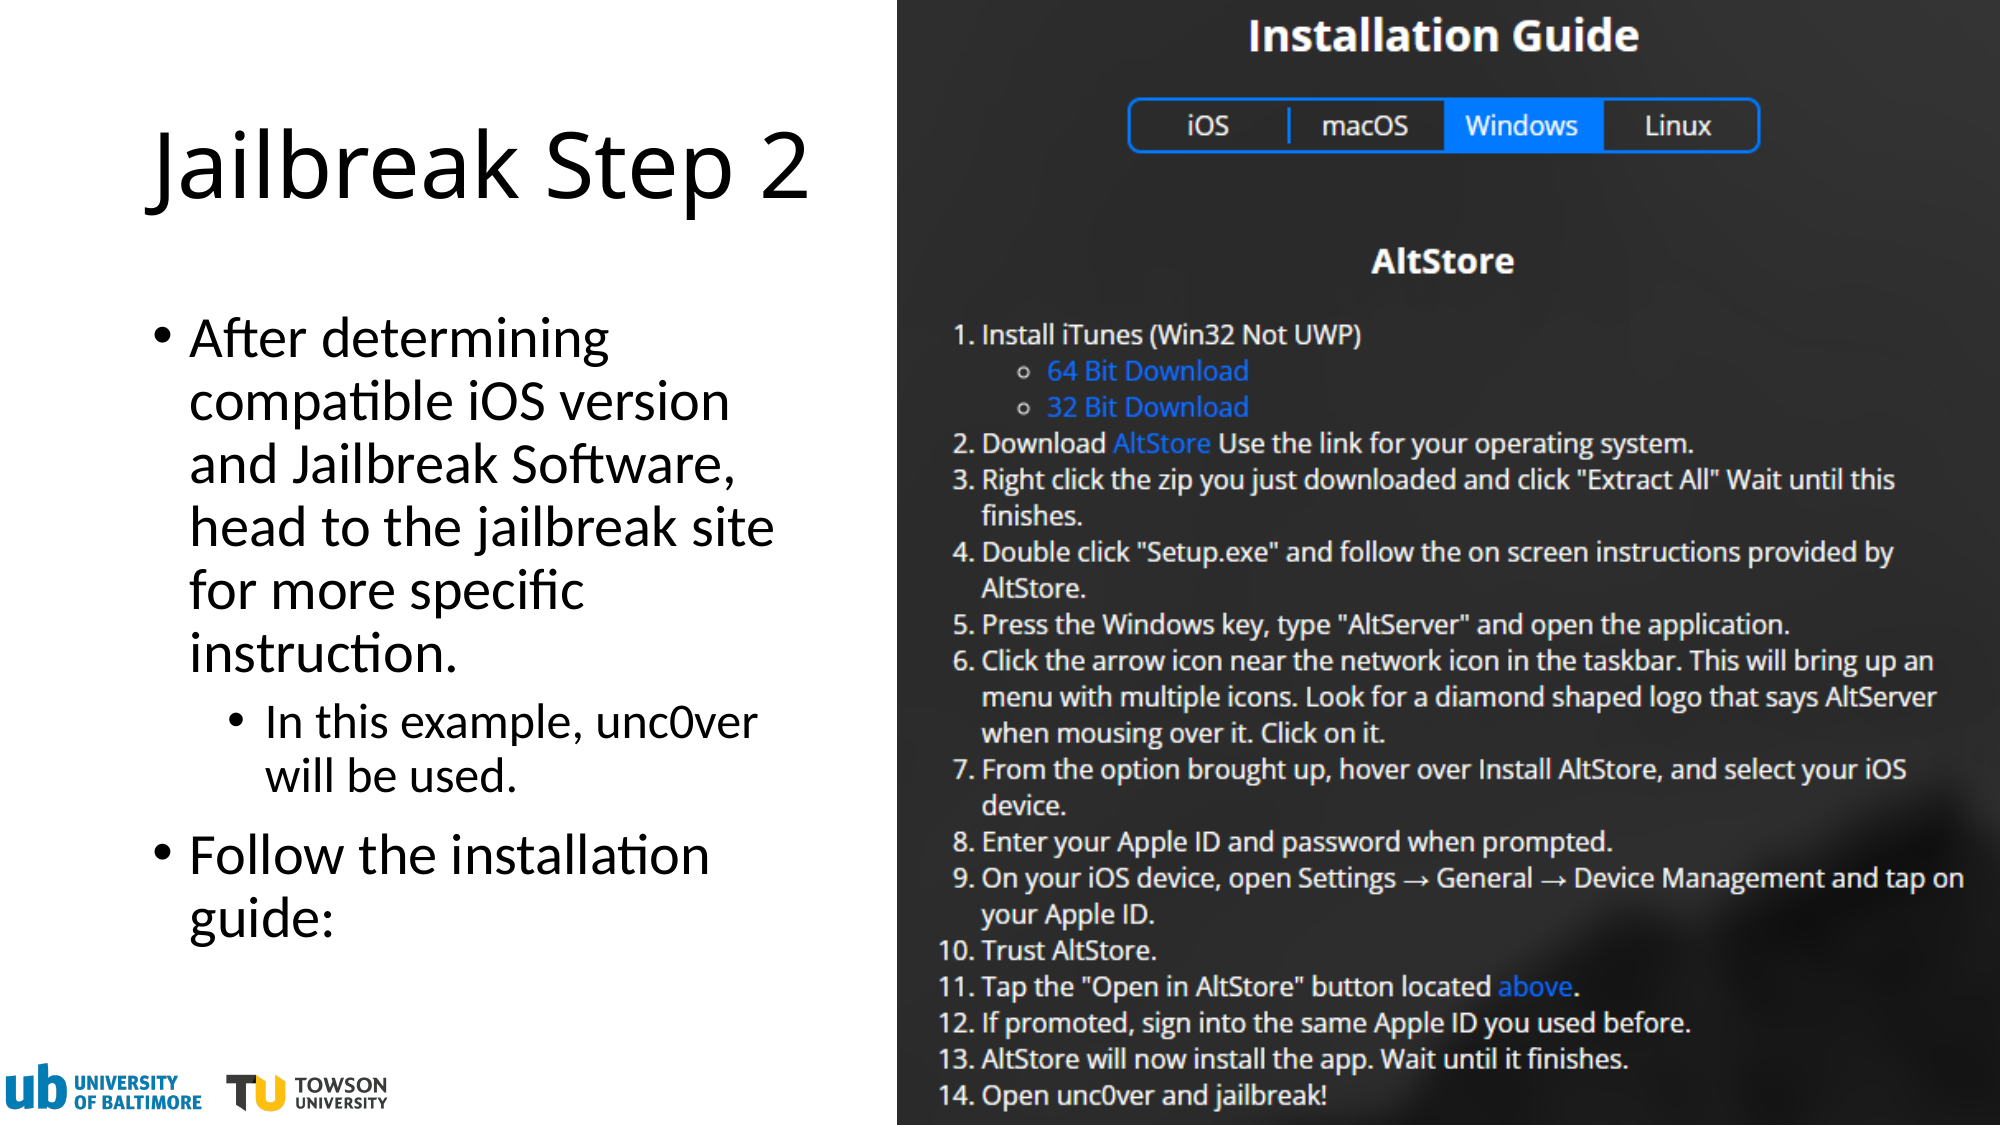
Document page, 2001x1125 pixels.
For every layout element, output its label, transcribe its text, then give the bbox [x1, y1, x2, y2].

title Jailbreak Step 2 [137, 59, 897, 278]
picture [897, 0, 2000, 1125]
picture [0, 1031, 407, 1125]
list After determining compatible iOS version and Jailbreak Software, head to the jailbreak site for more specific instruction. In this example, unc0ver will be used. Follow the installation guide: [137, 299, 841, 1014]
